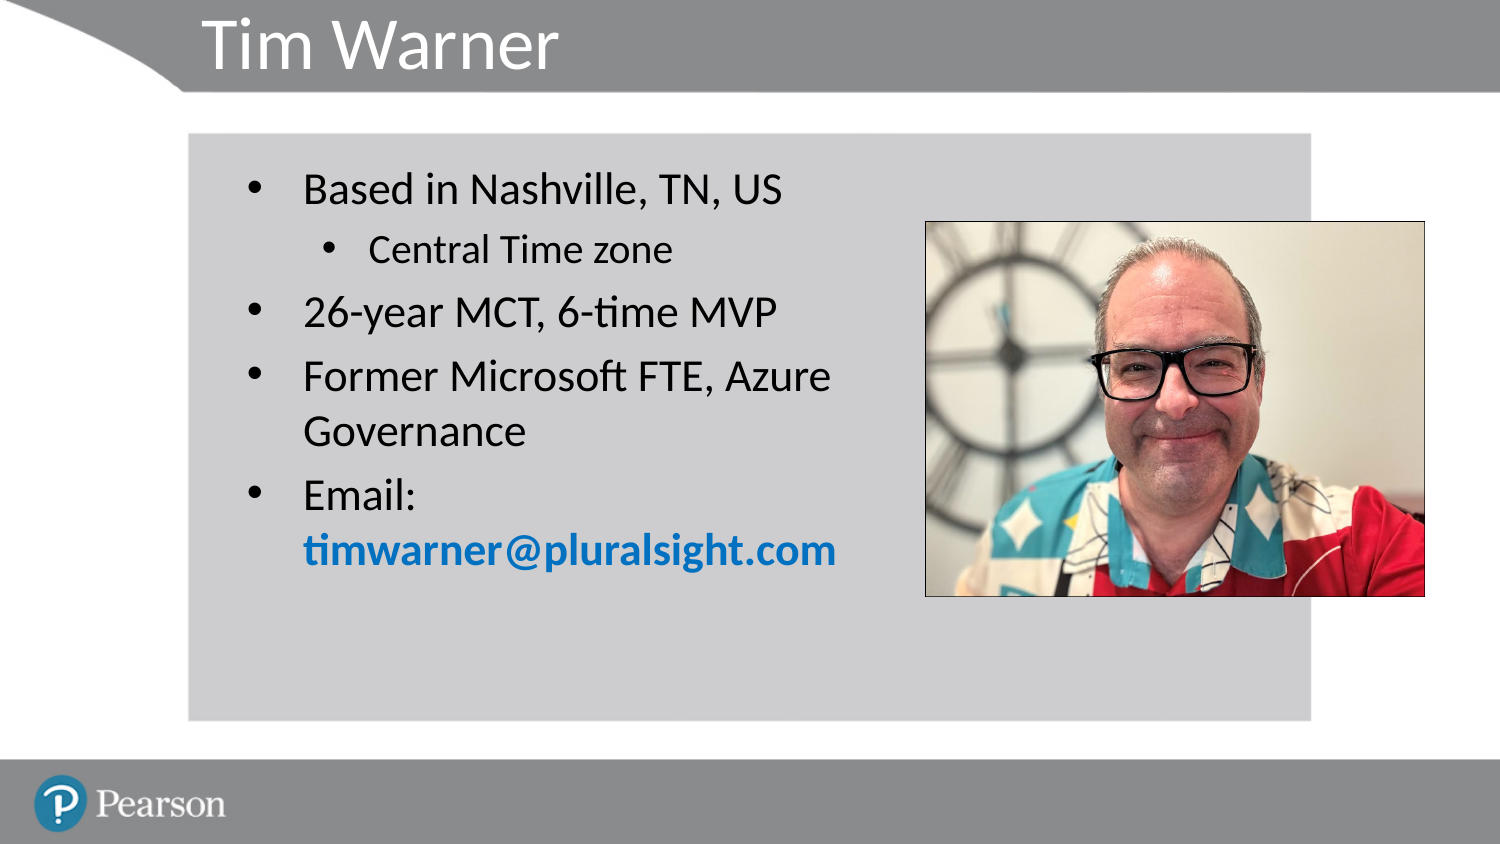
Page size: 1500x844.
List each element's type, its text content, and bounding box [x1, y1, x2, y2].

title Tim Warner [186, 0, 1425, 79]
list Based in Nashville, TN, US Central Time zone 26-year MCT, 6-time MVP Former Microsoft FTE, Azure Governance Email: timwarner@pluralsight.com [231, 151, 910, 693]
picture [0, 0, 1500, 844]
